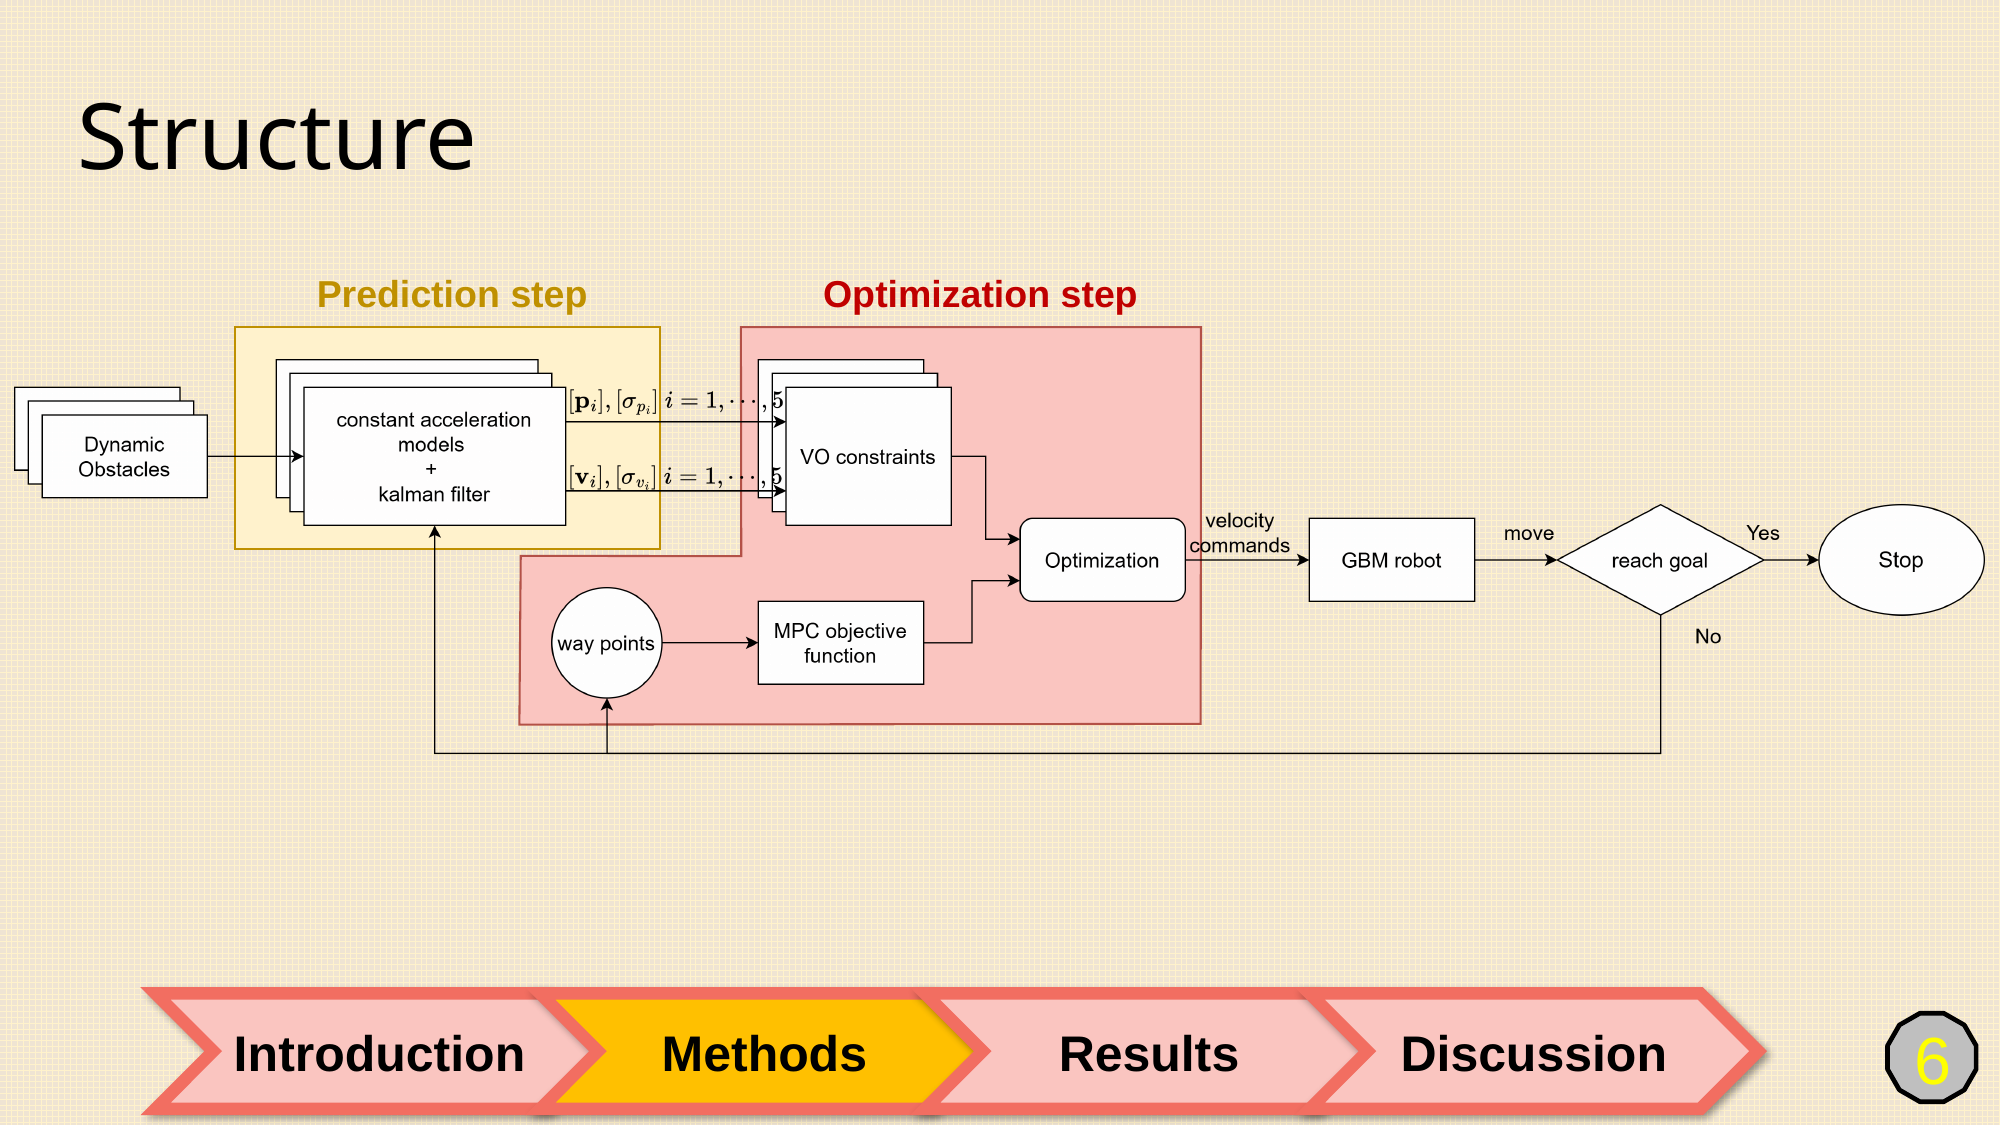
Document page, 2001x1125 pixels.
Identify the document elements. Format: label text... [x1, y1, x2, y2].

text_box Discussion [1307, 992, 1760, 1110]
picture [0, 345, 2000, 780]
text_box Methods [537, 992, 975, 1110]
text_box Optimization step [808, 262, 1169, 323]
title Structure [62, 30, 1788, 249]
text_box [234, 326, 661, 345]
text_box [739, 326, 1203, 345]
text_box Introduction [152, 992, 590, 1110]
slide_number 6 [1887, 1013, 1977, 1102]
text_box Results [922, 992, 1360, 1110]
text_box Prediction step [302, 262, 609, 323]
